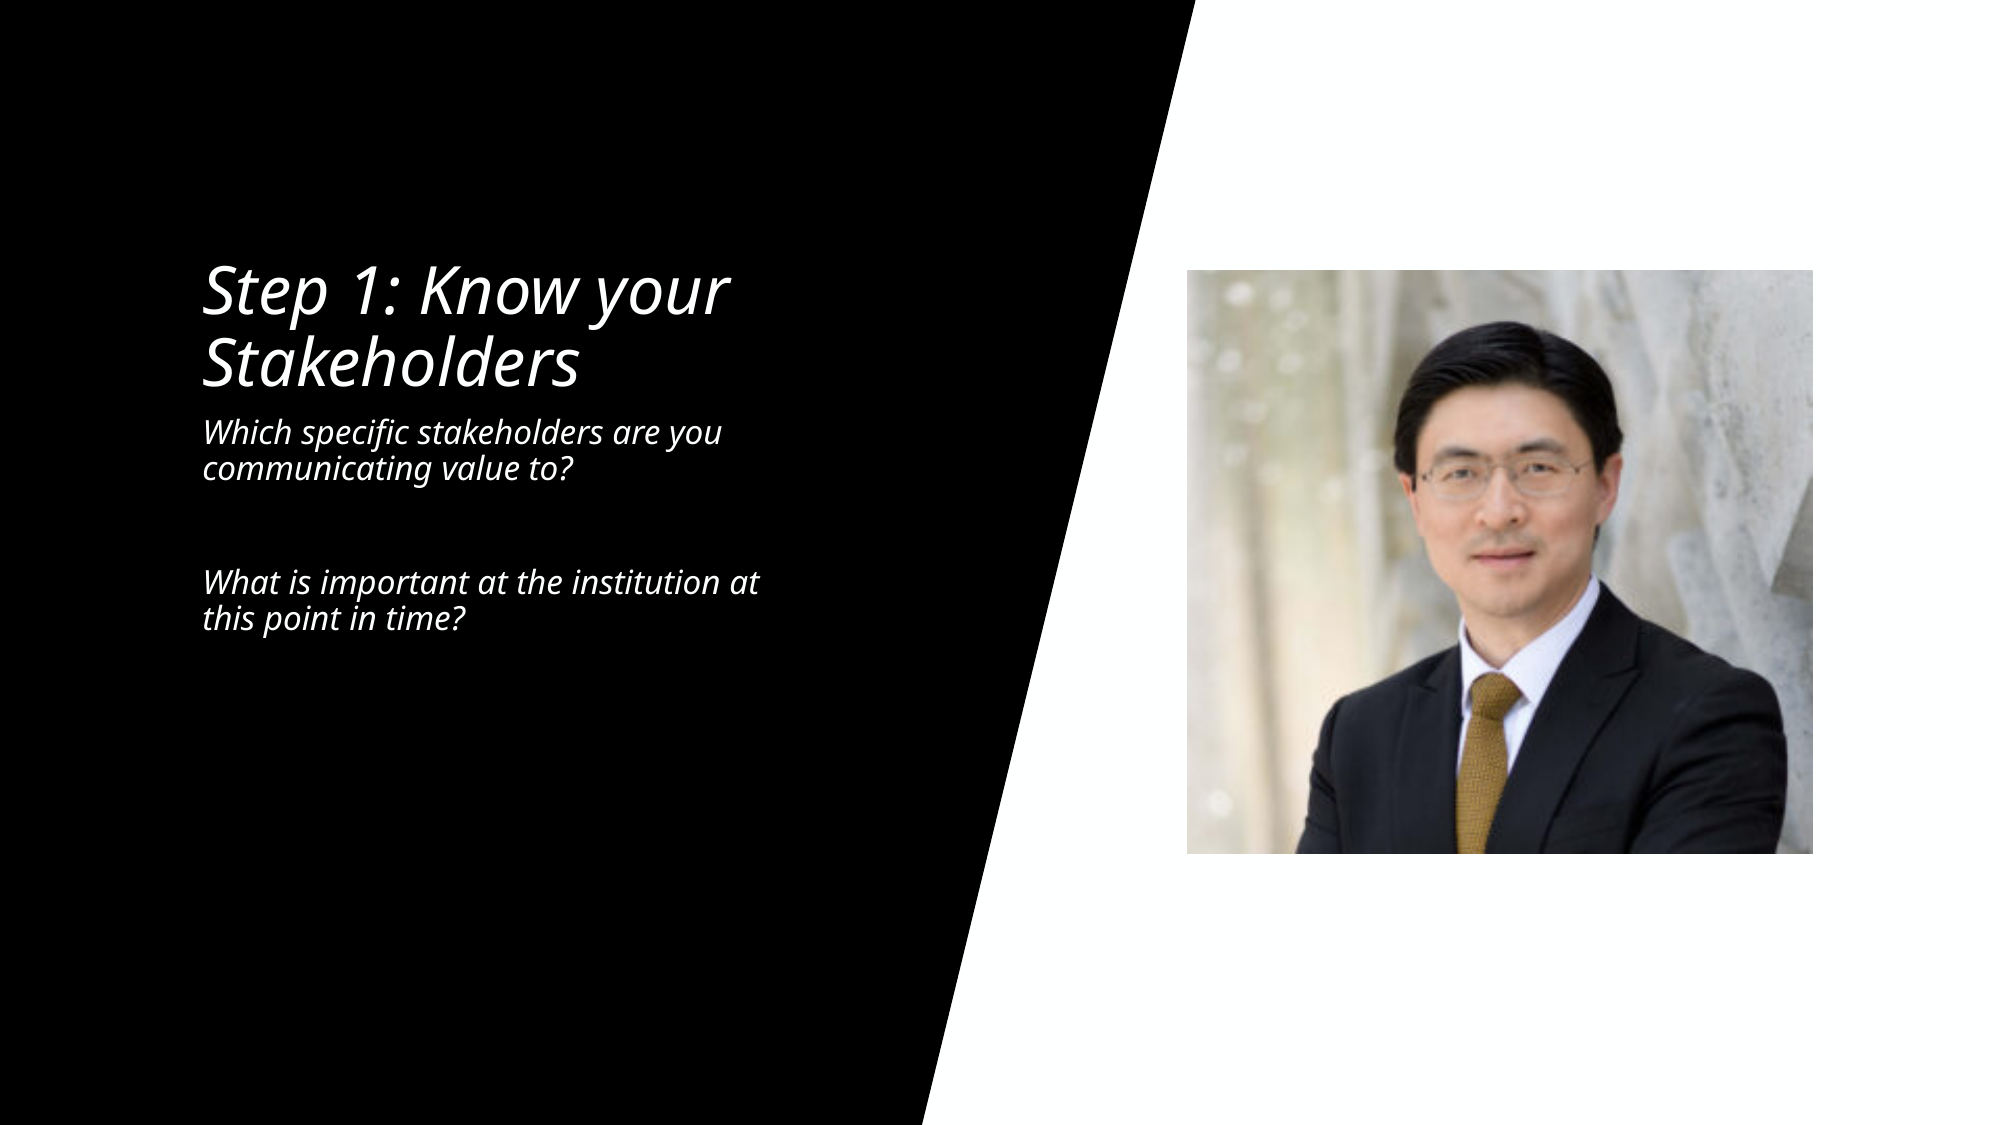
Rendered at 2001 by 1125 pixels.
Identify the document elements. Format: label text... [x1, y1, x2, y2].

list Which specific stakeholders are you communicating value to? What is important at the institution at this point in time? [187, 408, 833, 1034]
title Step 1: Know your Stakeholders [187, 146, 833, 408]
picture [920, 0, 2000, 1125]
